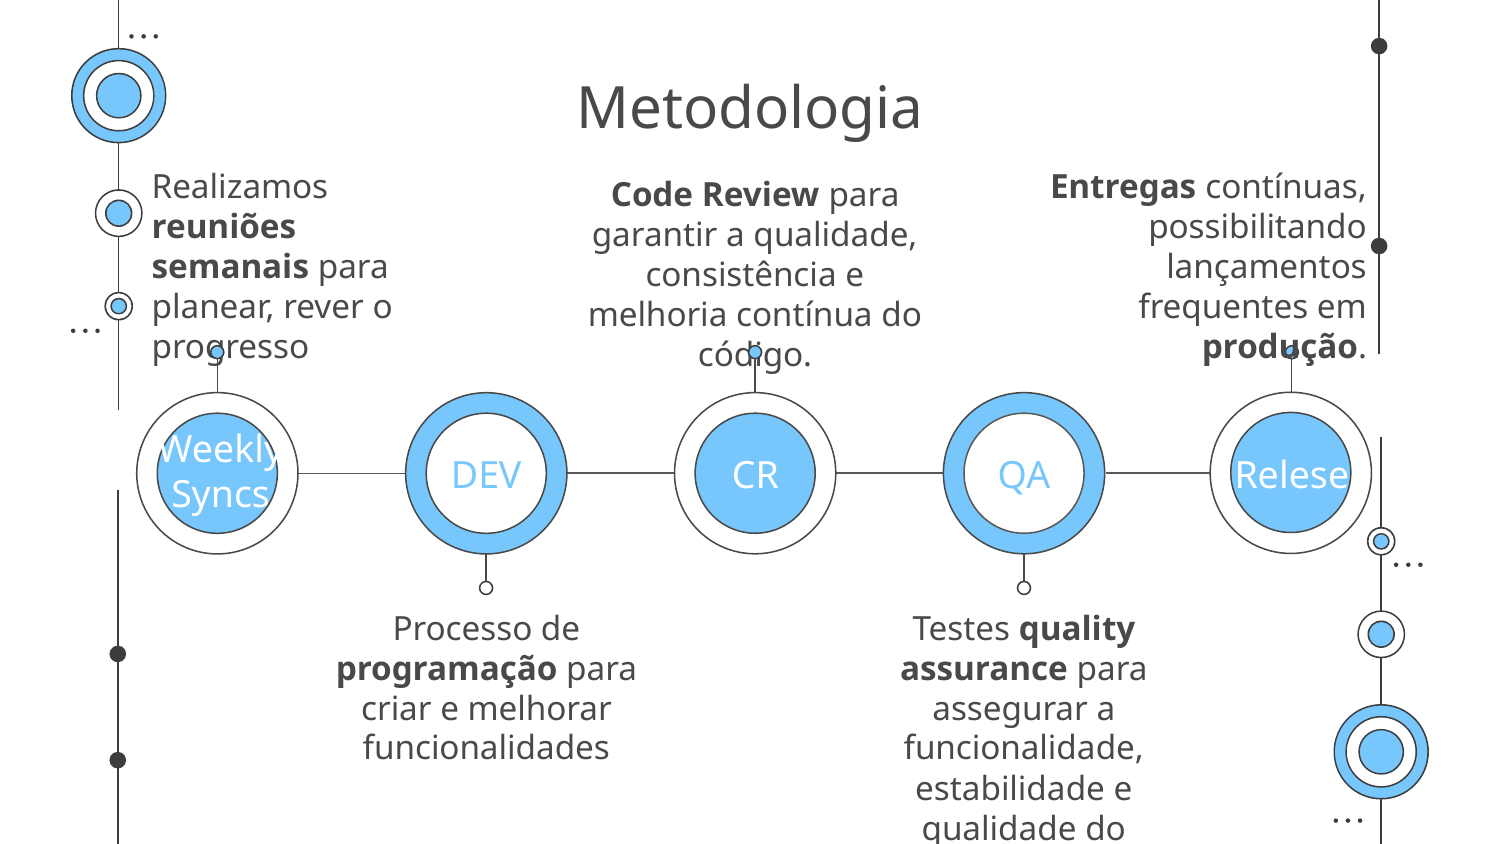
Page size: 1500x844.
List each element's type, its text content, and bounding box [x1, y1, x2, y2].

text_box Code Review para garantir a qualidade, consistência e melhoria contínua do código. [556, 158, 954, 344]
text_box [1285, 346, 1299, 358]
text_box [1235, 412, 1347, 450]
text_box Entregas contínuas, possibilitando lançamentos frequentes em produção. [1030, 150, 1383, 346]
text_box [136, 345, 1105, 595]
text_box Processo de programação para criar e melhorar funcionalidades [304, 603, 669, 806]
text_box [1213, 497, 1368, 554]
text_box [1296, 392, 1369, 450]
text_box Testes quality assurance para assegurar a funcionalidade, estabilidade e qualidade do produto. [841, 592, 1206, 821]
text_box [1236, 497, 1346, 533]
title Metodologia [299, 55, 1201, 150]
text_box Realizamos reuniões semanais para planear, rever o progresso [136, 150, 454, 345]
text_box [1213, 392, 1287, 450]
text_box Relese [1212, 450, 1372, 497]
